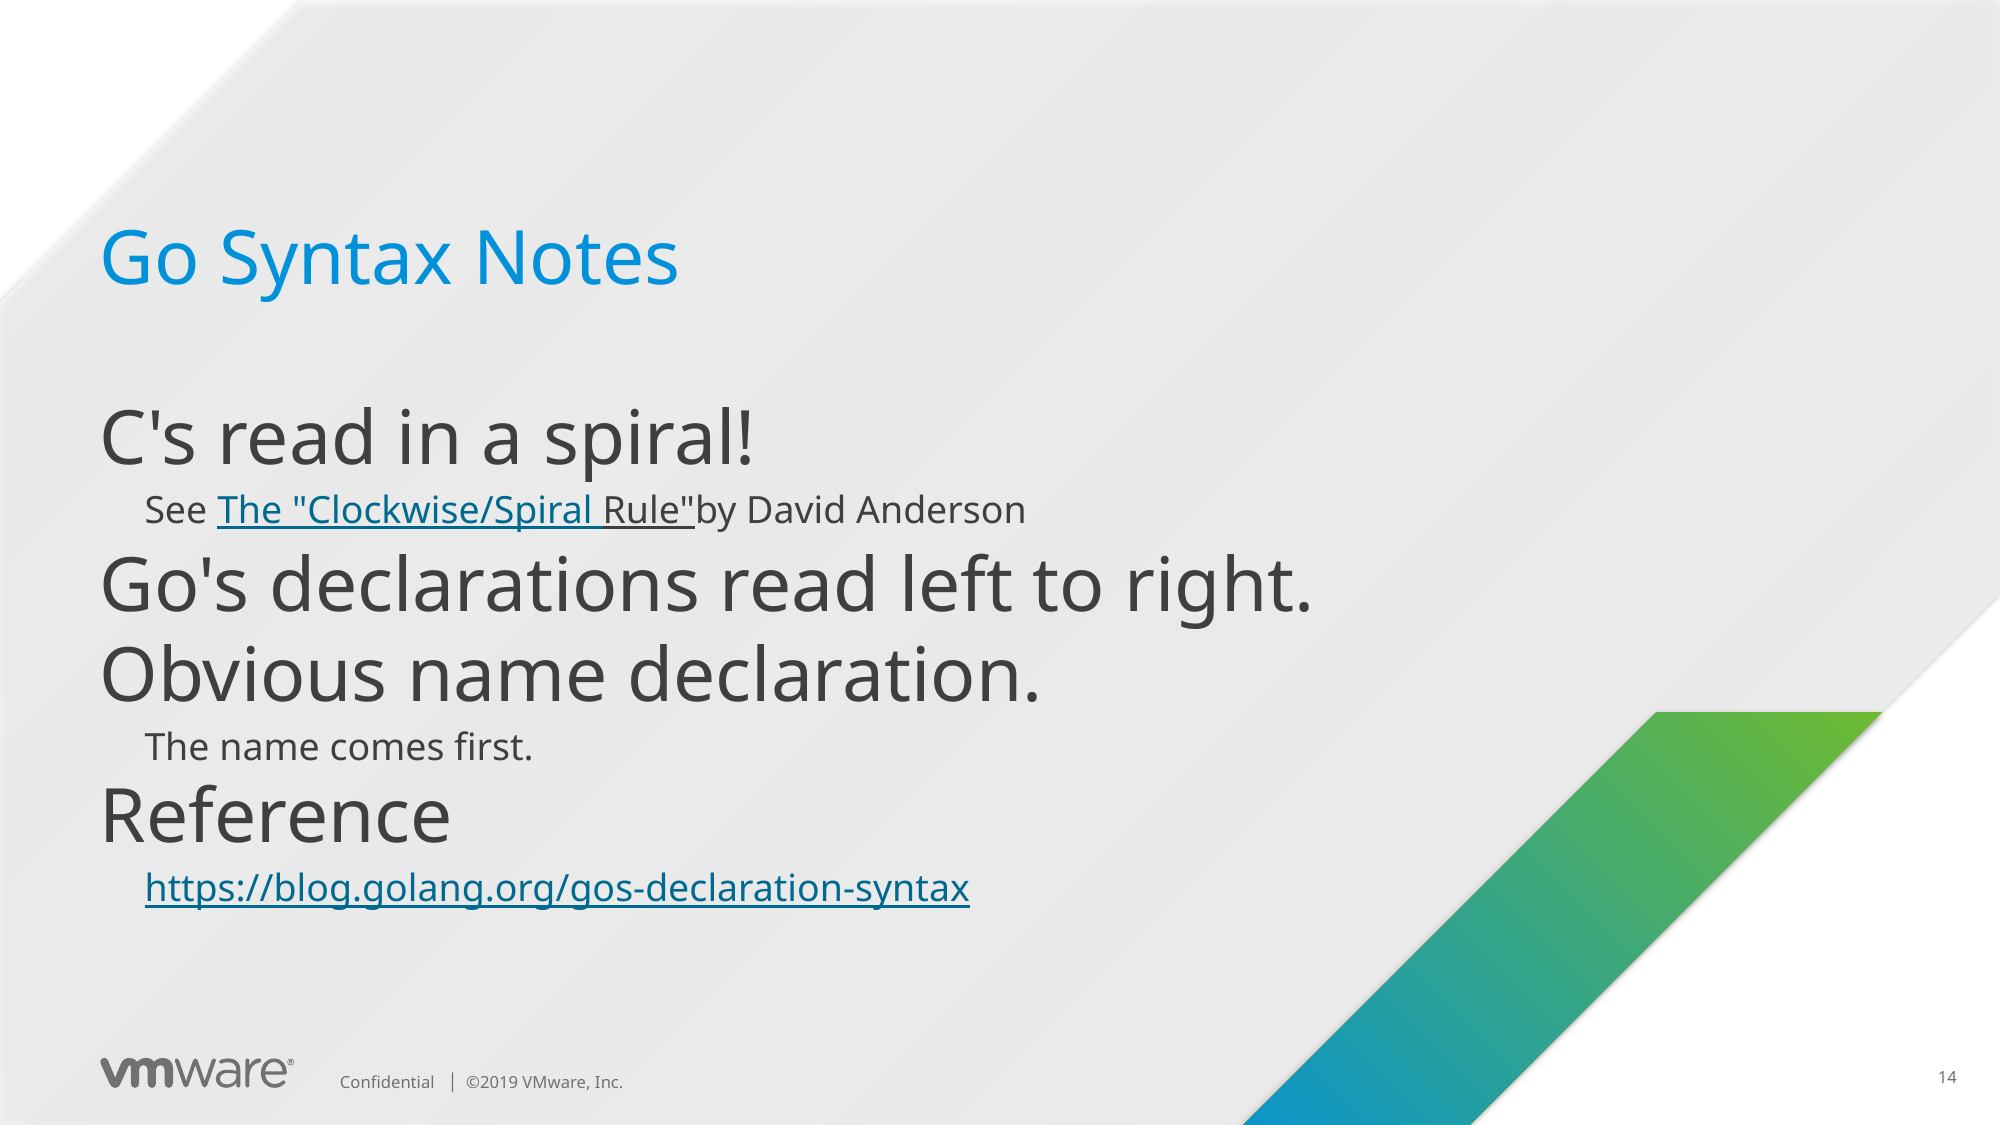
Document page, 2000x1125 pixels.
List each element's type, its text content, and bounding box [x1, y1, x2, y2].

list Go Syntax Notes C's read in a spiral! See The "Clockwise/Spiral Rule"by David Anderson Go's declarations read left to right. Obvious name declaration. The name comes first. Reference https://blog.golang.org/gos-declaration-syntax [99, 209, 1441, 937]
